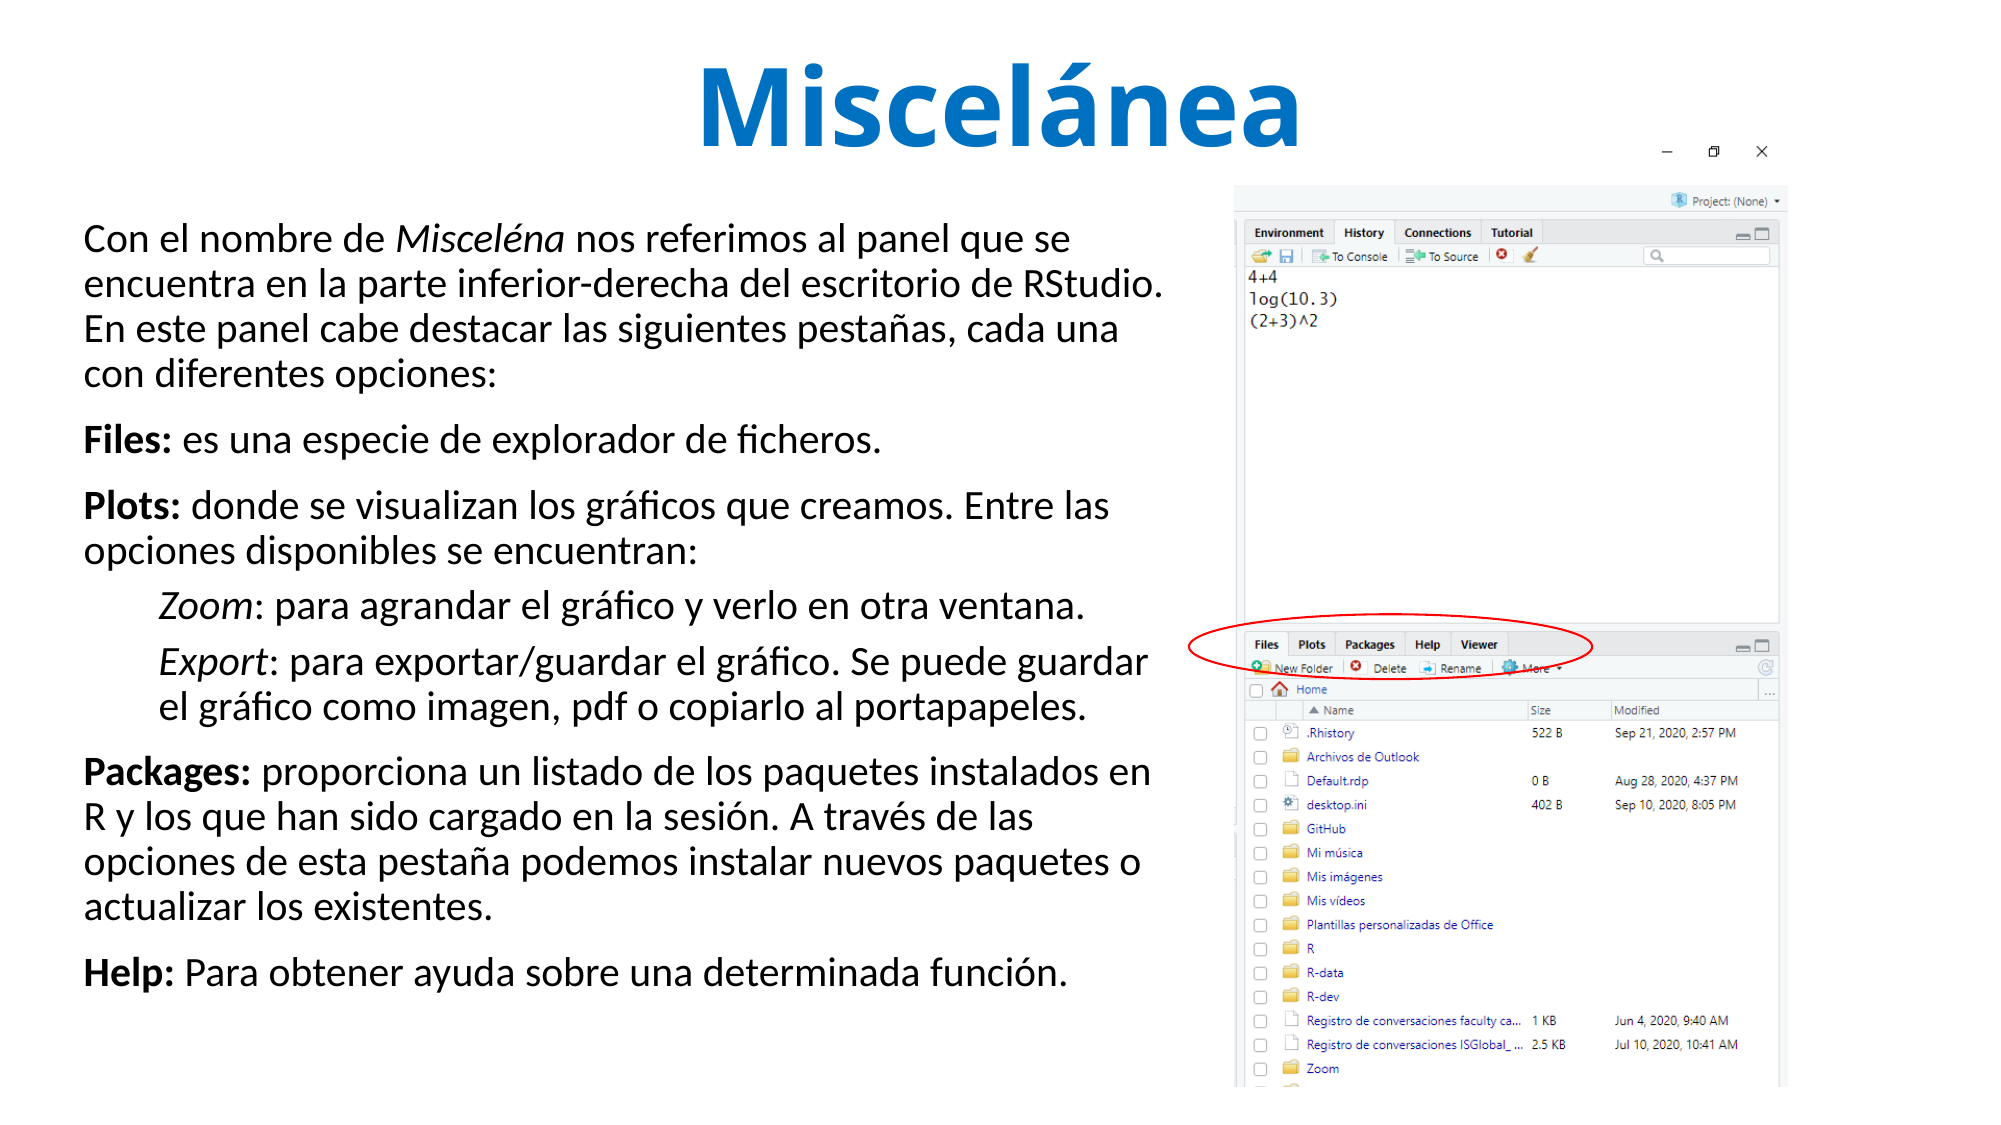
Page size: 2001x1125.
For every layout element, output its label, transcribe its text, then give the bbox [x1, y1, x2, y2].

picture [1234, 141, 1788, 1087]
text_box [1187, 625, 1234, 669]
title Miscelánea [249, 44, 1750, 178]
subtitle Con el nombre de Misceléna nos referimos al panel que se encuentra en la parte inferior-derecha del escritorio de RStudio. En este panel cabe destacar las siguientes pestañas, cada una con diferentes opciones: Files: es una especie de explorador de ficheros. Plots: donde se visualizan los gráficos que creamos. Entre las opciones disponibles se encuentran: Zoom: para agrandar el gráfico y verlo en otra ventana. Export: para exportar/guardar el gráfico. Se puede guardar el gráfico como imagen, pdf o copiarlo al portapapeles. Packages: proporciona un listado de los paquetes instalados en R y los que han sido cargado en la sesión. A través de las opciones de esta pestaña podemos instalar nuevos paquetes o actualizar los existentes. Help: Para obtener ayuda sobre una determinada función. [68, 209, 1189, 573]
